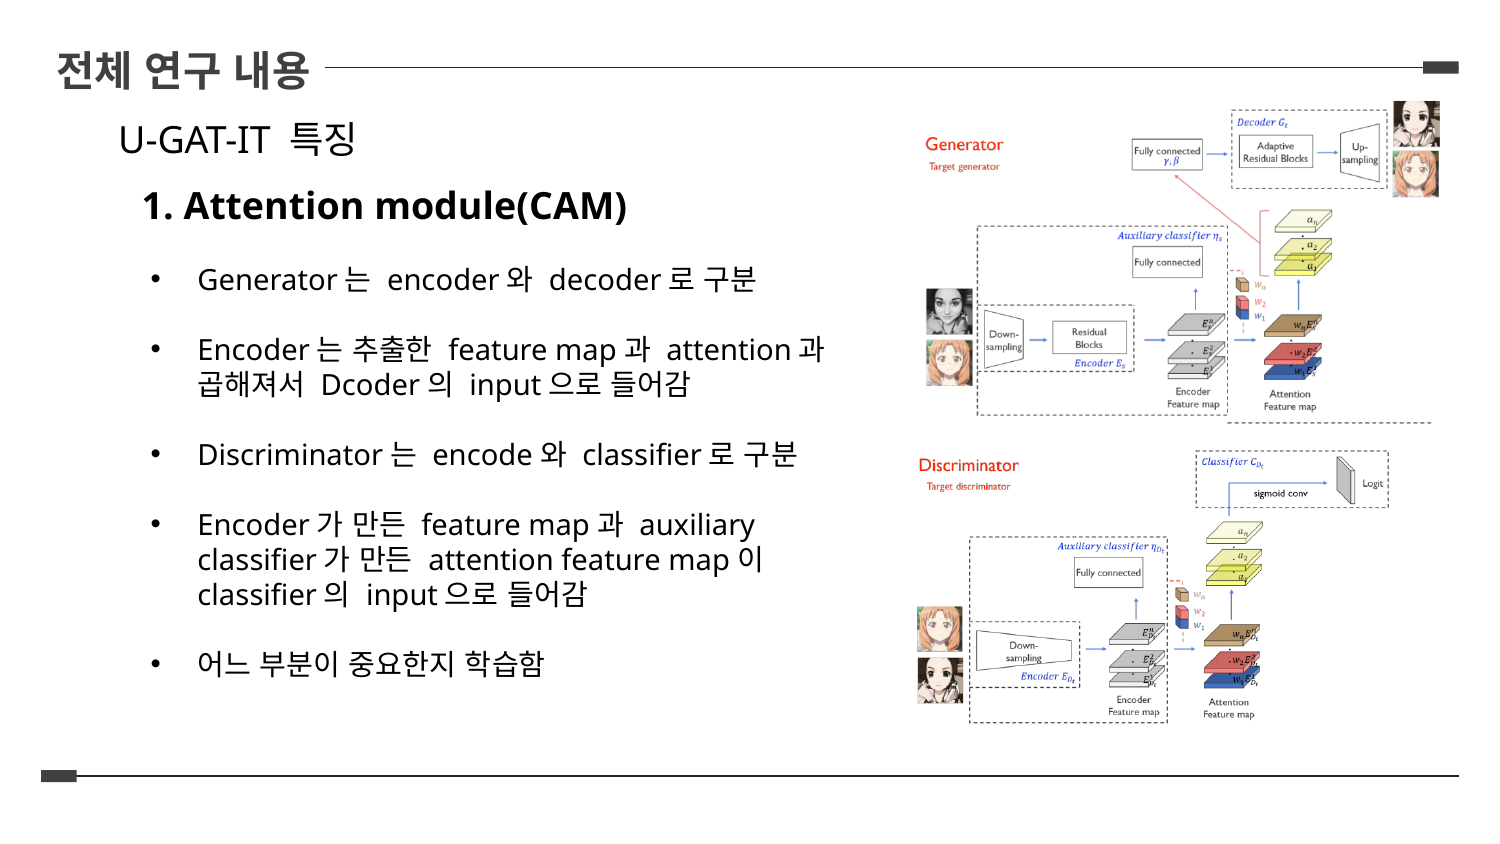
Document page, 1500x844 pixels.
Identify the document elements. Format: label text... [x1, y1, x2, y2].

text_box 전체 연구 내용 [41, 37, 768, 103]
picture [902, 85, 1459, 432]
picture [891, 443, 1425, 741]
text_box [75, 101, 1425, 755]
text_box Generator는 encoder와 decoder로 구분 Encoder는 추출한 feature map과 attention과 곱해져서 Dcoder의 input으로 들어감 Discriminator는 encode와 classifier로 구분 Encoder가 만든 feature map과 auxiliary classifier가 만든 attention feature map이 classifier의 input으로 들어감 어느 부분이 중요한지 학습함 [135, 253, 869, 689]
text_box [1421, 59, 1461, 76]
text_box [39, 768, 79, 778]
text_box U-GAT-IT 특징 [103, 108, 706, 169]
text_box 1. Attention module(CAM) [126, 174, 683, 235]
